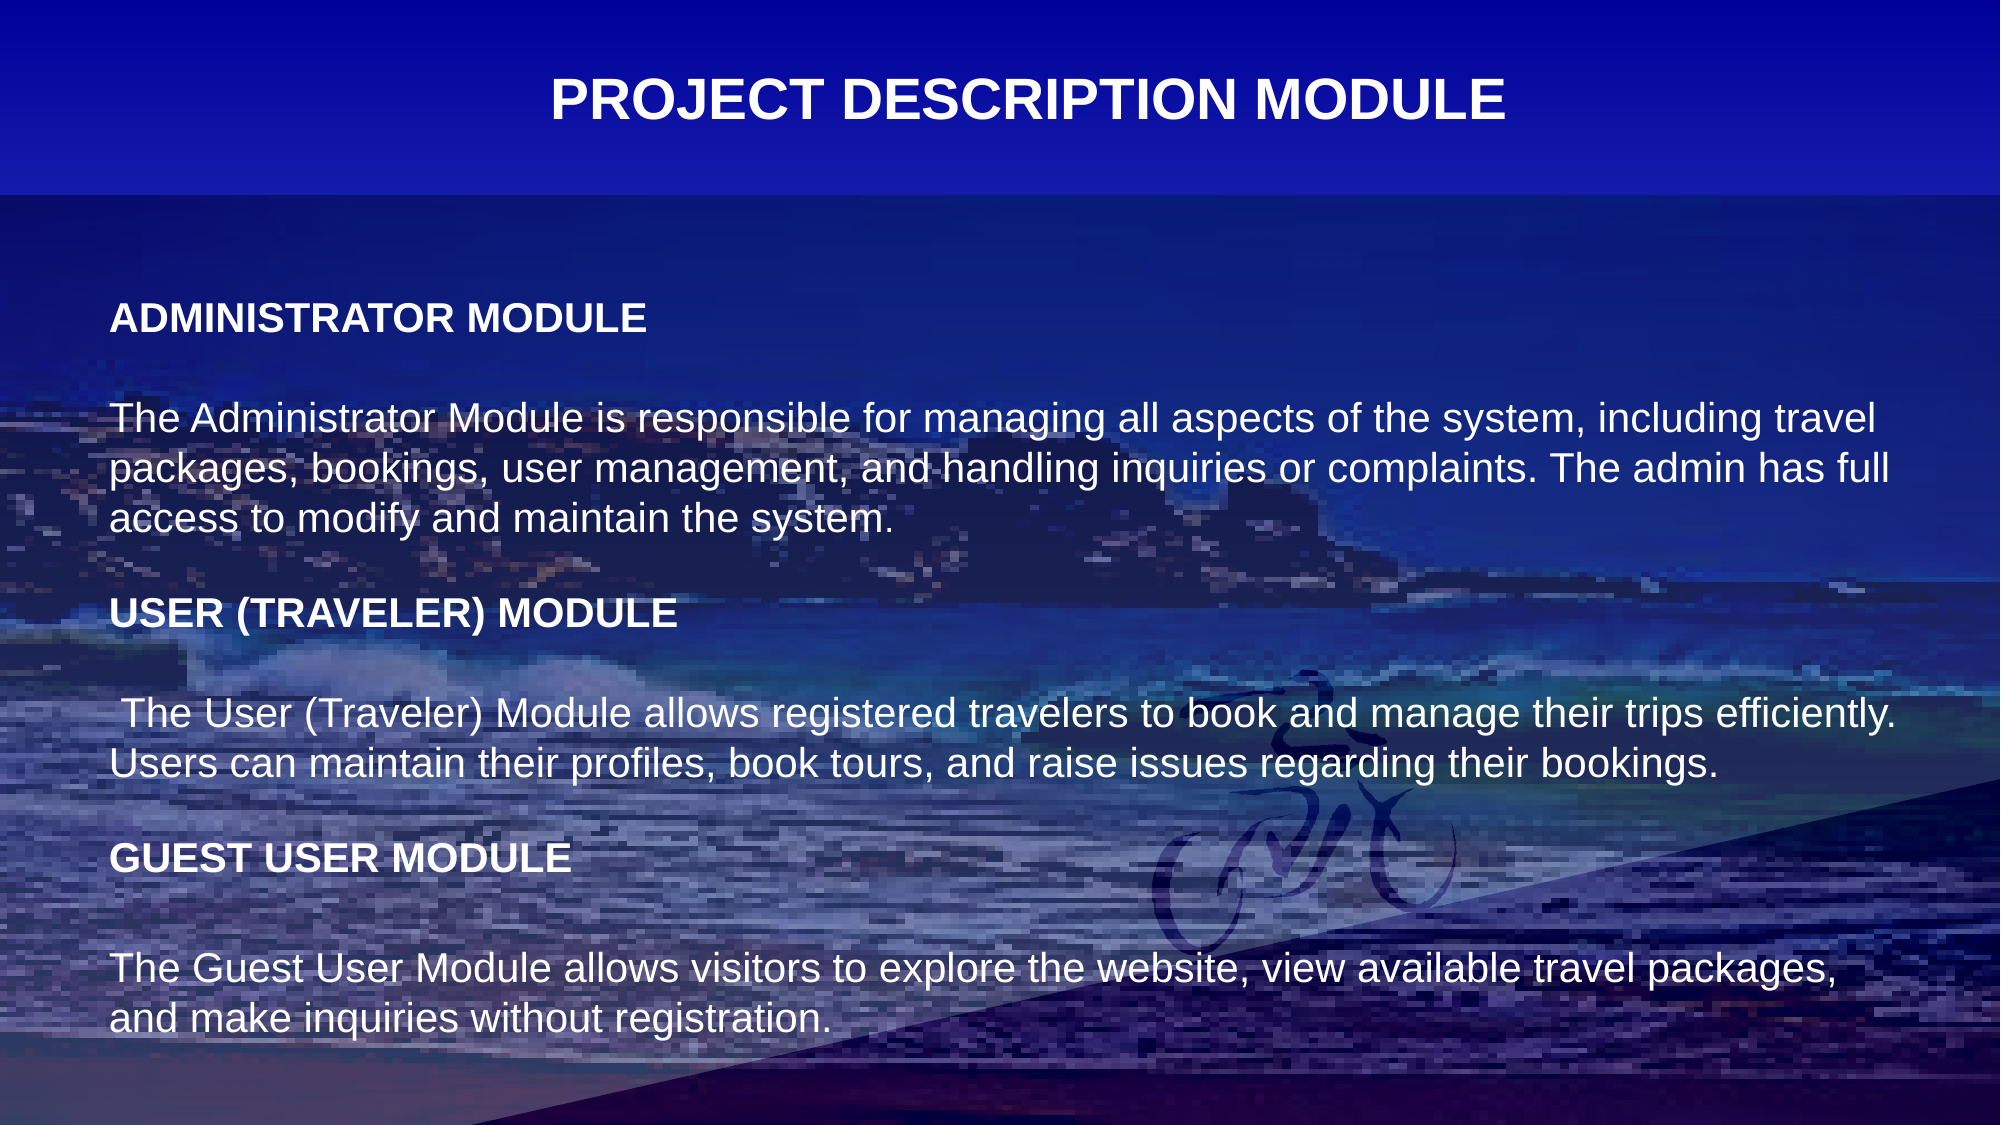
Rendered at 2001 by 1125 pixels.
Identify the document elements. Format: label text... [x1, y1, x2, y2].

text_box PROJECT DESCRIPTION MODULE [535, 53, 1577, 195]
picture [0, 195, 2000, 1125]
